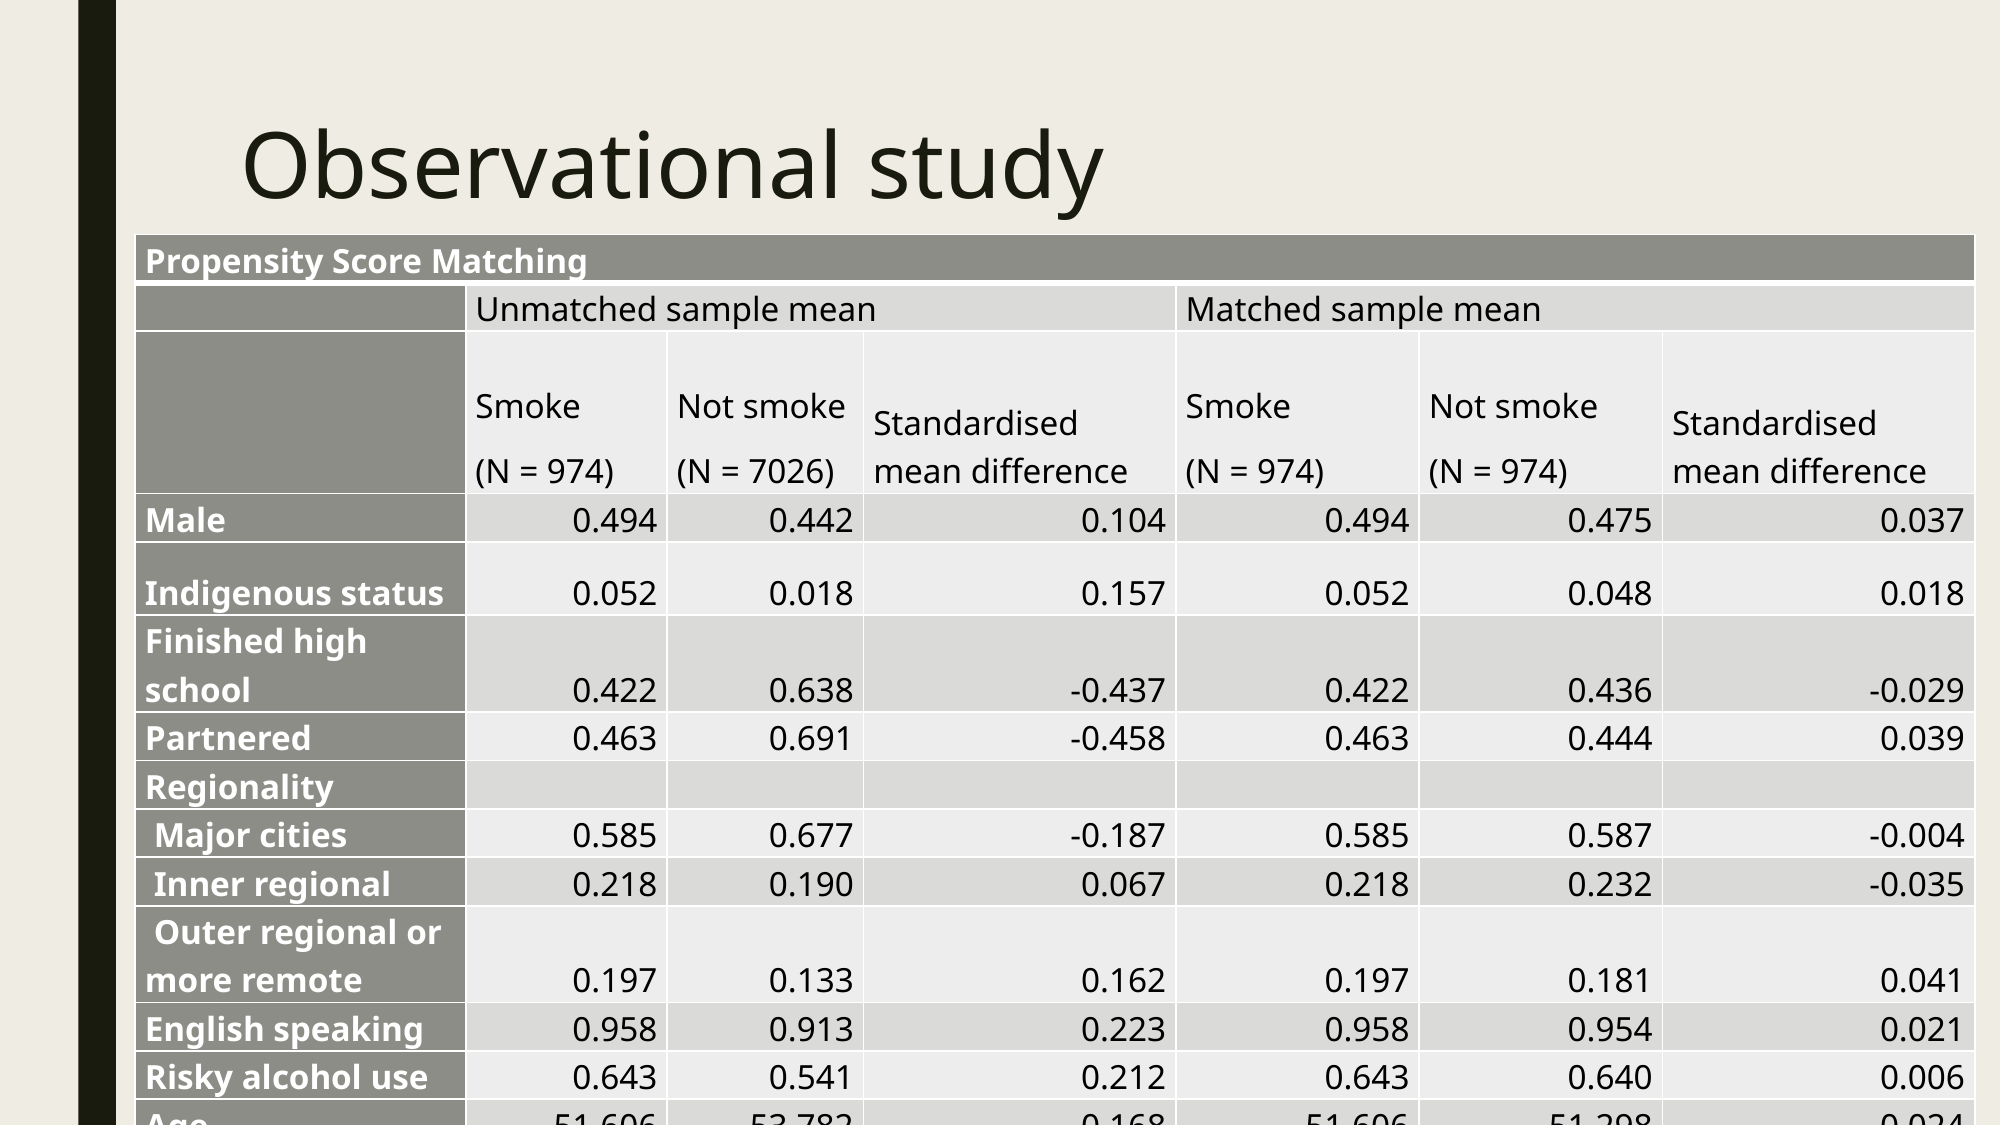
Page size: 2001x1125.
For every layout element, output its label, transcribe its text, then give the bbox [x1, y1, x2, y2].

table_cell Major cities [136, 810, 465, 856]
table_cell 0.052 [1177, 543, 1418, 614]
table_cell 0.587 [1420, 810, 1662, 856]
table_cell 0.444 [1420, 713, 1662, 760]
table_cell 0.640 [1420, 1052, 1662, 1098]
table_cell 0.585 [1177, 810, 1418, 856]
table_cell 0.197 [467, 907, 666, 1002]
table_cell 0.190 [668, 858, 863, 905]
table_cell Regionality [136, 761, 465, 808]
table_cell 0.494 [1177, 494, 1418, 541]
table_cell 0.677 [668, 810, 863, 856]
table_cell Age [136, 1100, 465, 1125]
table_cell -0.437 [864, 616, 1175, 711]
table_cell 0.691 [668, 713, 863, 760]
table_cell 51.606 [1177, 1100, 1418, 1125]
table_cell [1177, 761, 1418, 808]
table_cell Indigenous status [136, 543, 465, 614]
table_cell 0.958 [467, 1003, 666, 1050]
table_cell 0.585 [467, 810, 666, 856]
table_cell 0.212 [864, 1052, 1175, 1098]
table_cell 0.475 [1420, 494, 1662, 541]
table_cell Outer regional or more remote [136, 907, 465, 1002]
table_cell [136, 332, 465, 493]
table_cell 0.218 [1177, 858, 1418, 905]
table_cell 0.541 [668, 1052, 863, 1098]
table_cell 0.643 [1177, 1052, 1418, 1098]
table_cell Not smoke (N = 974) [1420, 332, 1662, 493]
table_cell Standardised mean difference [864, 332, 1175, 493]
table_cell Smoke (N = 974) [467, 332, 666, 493]
table_cell 0.197 [1177, 907, 1418, 1002]
table_cell 0.018 [668, 543, 863, 614]
table_cell 51.606 [467, 1100, 666, 1125]
table_cell 0.954 [1420, 1003, 1662, 1050]
table_cell -0.029 [1663, 616, 1974, 711]
table_cell 0.422 [467, 616, 666, 711]
table_cell 0.442 [668, 494, 863, 541]
table_cell English speaking [136, 1003, 465, 1050]
table_cell 0.218 [467, 858, 666, 905]
table_cell Partnered [136, 713, 465, 760]
table_cell 51.298 [1420, 1100, 1662, 1125]
table_cell 0.024 [1663, 1100, 1974, 1125]
table_cell 0.067 [864, 858, 1175, 905]
table_cell -0.168 [864, 1100, 1175, 1125]
table_cell 0.052 [467, 543, 666, 614]
table_cell [864, 761, 1175, 808]
table_cell Finished high school [136, 616, 465, 711]
title Observational study [225, 112, 1800, 234]
table_cell 0.021 [1663, 1003, 1974, 1050]
table_cell [1663, 761, 1974, 808]
table_cell -0.458 [864, 713, 1175, 760]
table_cell Inner regional [136, 858, 465, 905]
table_cell 0.958 [1177, 1003, 1418, 1050]
table_cell 0.422 [1177, 616, 1418, 711]
table_cell 0.037 [1663, 494, 1974, 541]
table_header Propensity Score Matching [136, 235, 1974, 280]
table_cell -0.004 [1663, 810, 1974, 856]
table_cell 0.006 [1663, 1052, 1974, 1098]
table_cell 0.104 [864, 494, 1175, 541]
table_cell 0.494 [467, 494, 666, 541]
table_cell 0.463 [467, 713, 666, 760]
table_cell Risky alcohol use [136, 1052, 465, 1098]
table_cell 0.133 [668, 907, 863, 1002]
table_cell [467, 761, 666, 808]
table_cell [136, 286, 465, 330]
table_cell [668, 761, 863, 808]
table_cell Smoke (N = 974) [1177, 332, 1418, 493]
table_cell 0.638 [668, 616, 863, 711]
table_cell Not smoke (N = 7026) [668, 332, 863, 493]
table_cell 0.157 [864, 543, 1175, 614]
table_cell 53.782 [668, 1100, 863, 1125]
table_cell 0.643 [467, 1052, 666, 1098]
table_cell 0.913 [668, 1003, 863, 1050]
table_cell 0.181 [1420, 907, 1662, 1002]
table_cell 0.223 [864, 1003, 1175, 1050]
table_cell Unmatched sample mean [467, 286, 1175, 330]
table_cell Male [136, 494, 465, 541]
table_cell 0.232 [1420, 858, 1662, 905]
table_cell 0.048 [1420, 543, 1662, 614]
table_cell 0.436 [1420, 616, 1662, 711]
table_cell 0.039 [1663, 713, 1974, 760]
table_cell Matched sample mean [1177, 286, 1974, 330]
table_cell 0.463 [1177, 713, 1418, 760]
table_cell Standardised mean difference [1663, 332, 1974, 493]
table_cell -0.035 [1663, 858, 1974, 905]
table_cell 0.018 [1663, 543, 1974, 614]
table_cell 0.041 [1663, 907, 1974, 1002]
table_cell -0.187 [864, 810, 1175, 856]
table_cell [1420, 761, 1662, 808]
table_cell 0.162 [864, 907, 1175, 1002]
